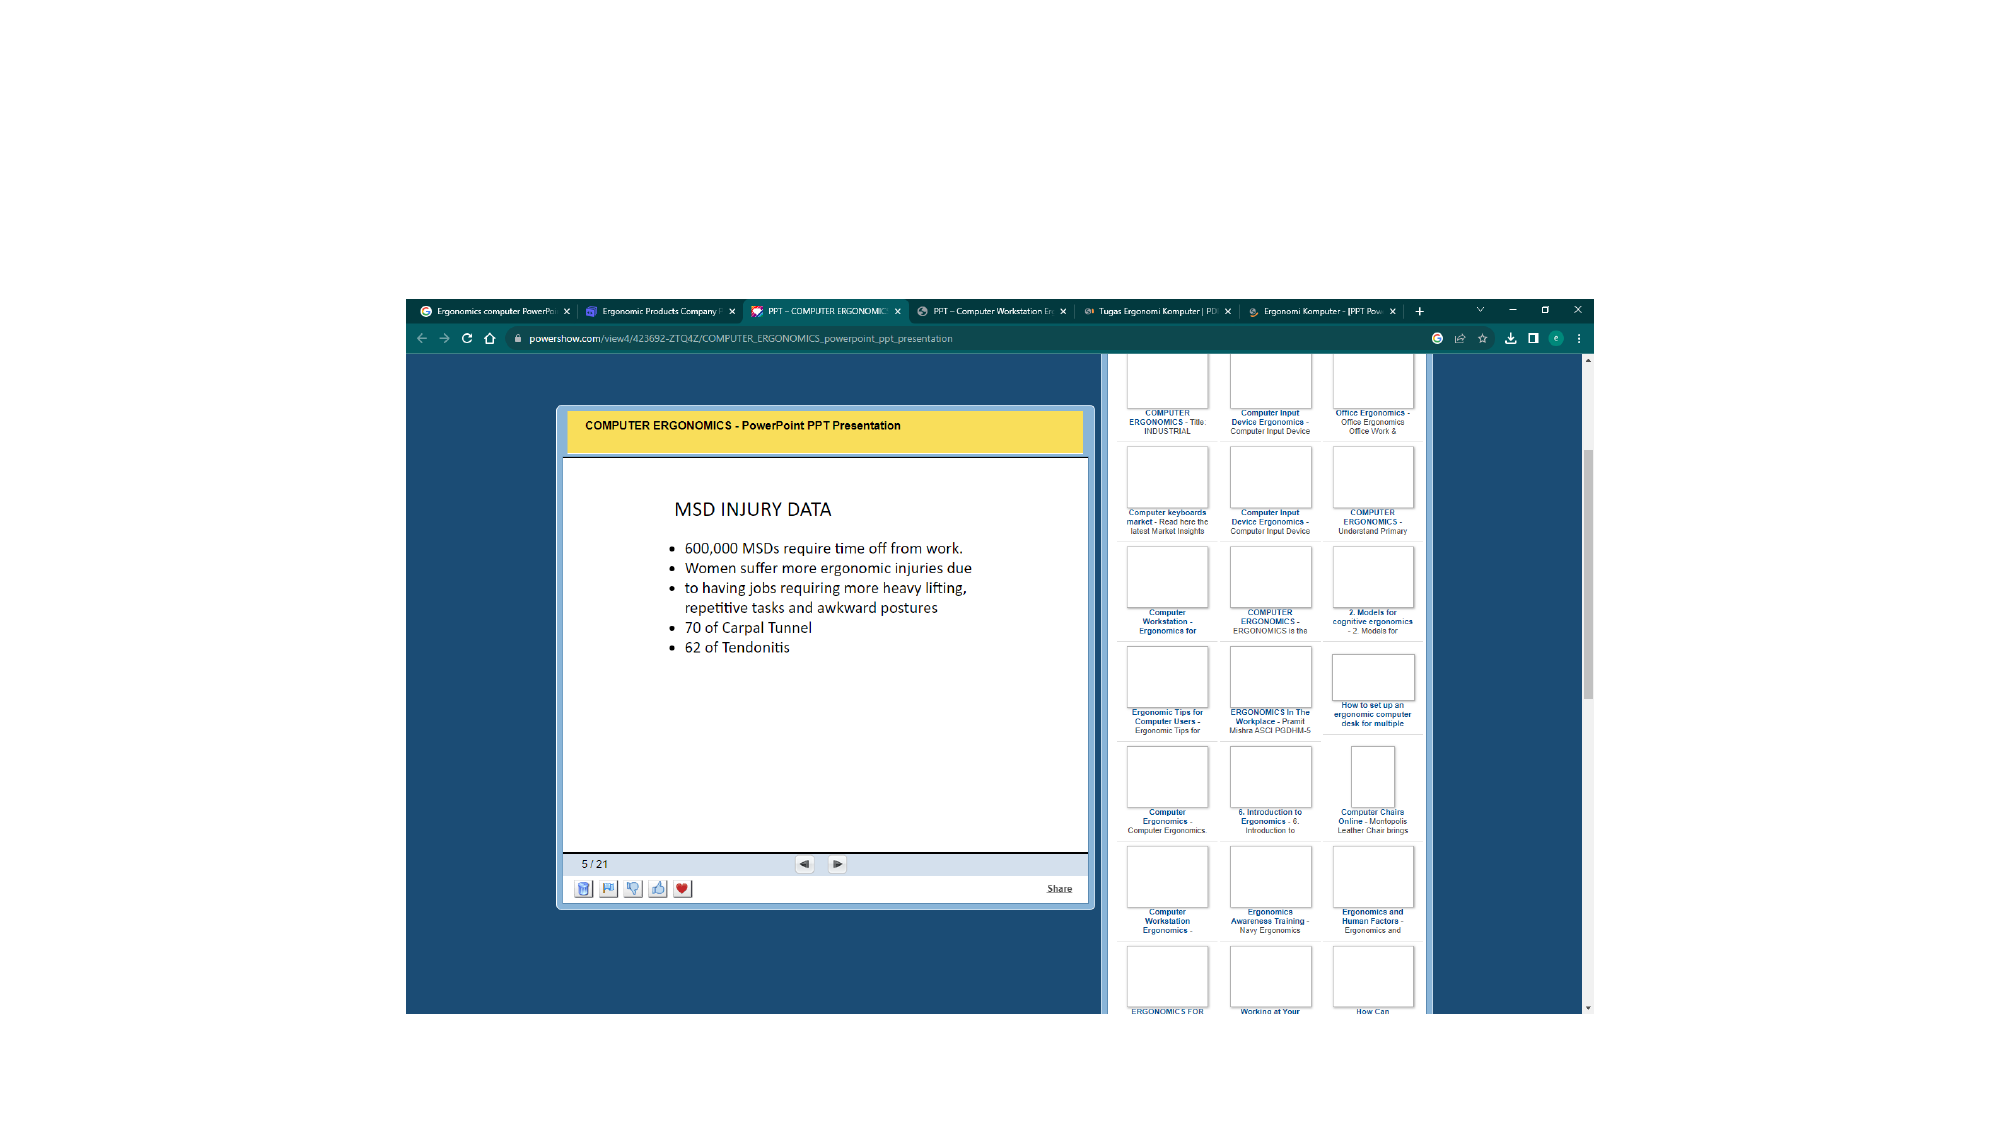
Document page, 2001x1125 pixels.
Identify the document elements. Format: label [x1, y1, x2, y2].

list [406, 299, 1594, 1014]
